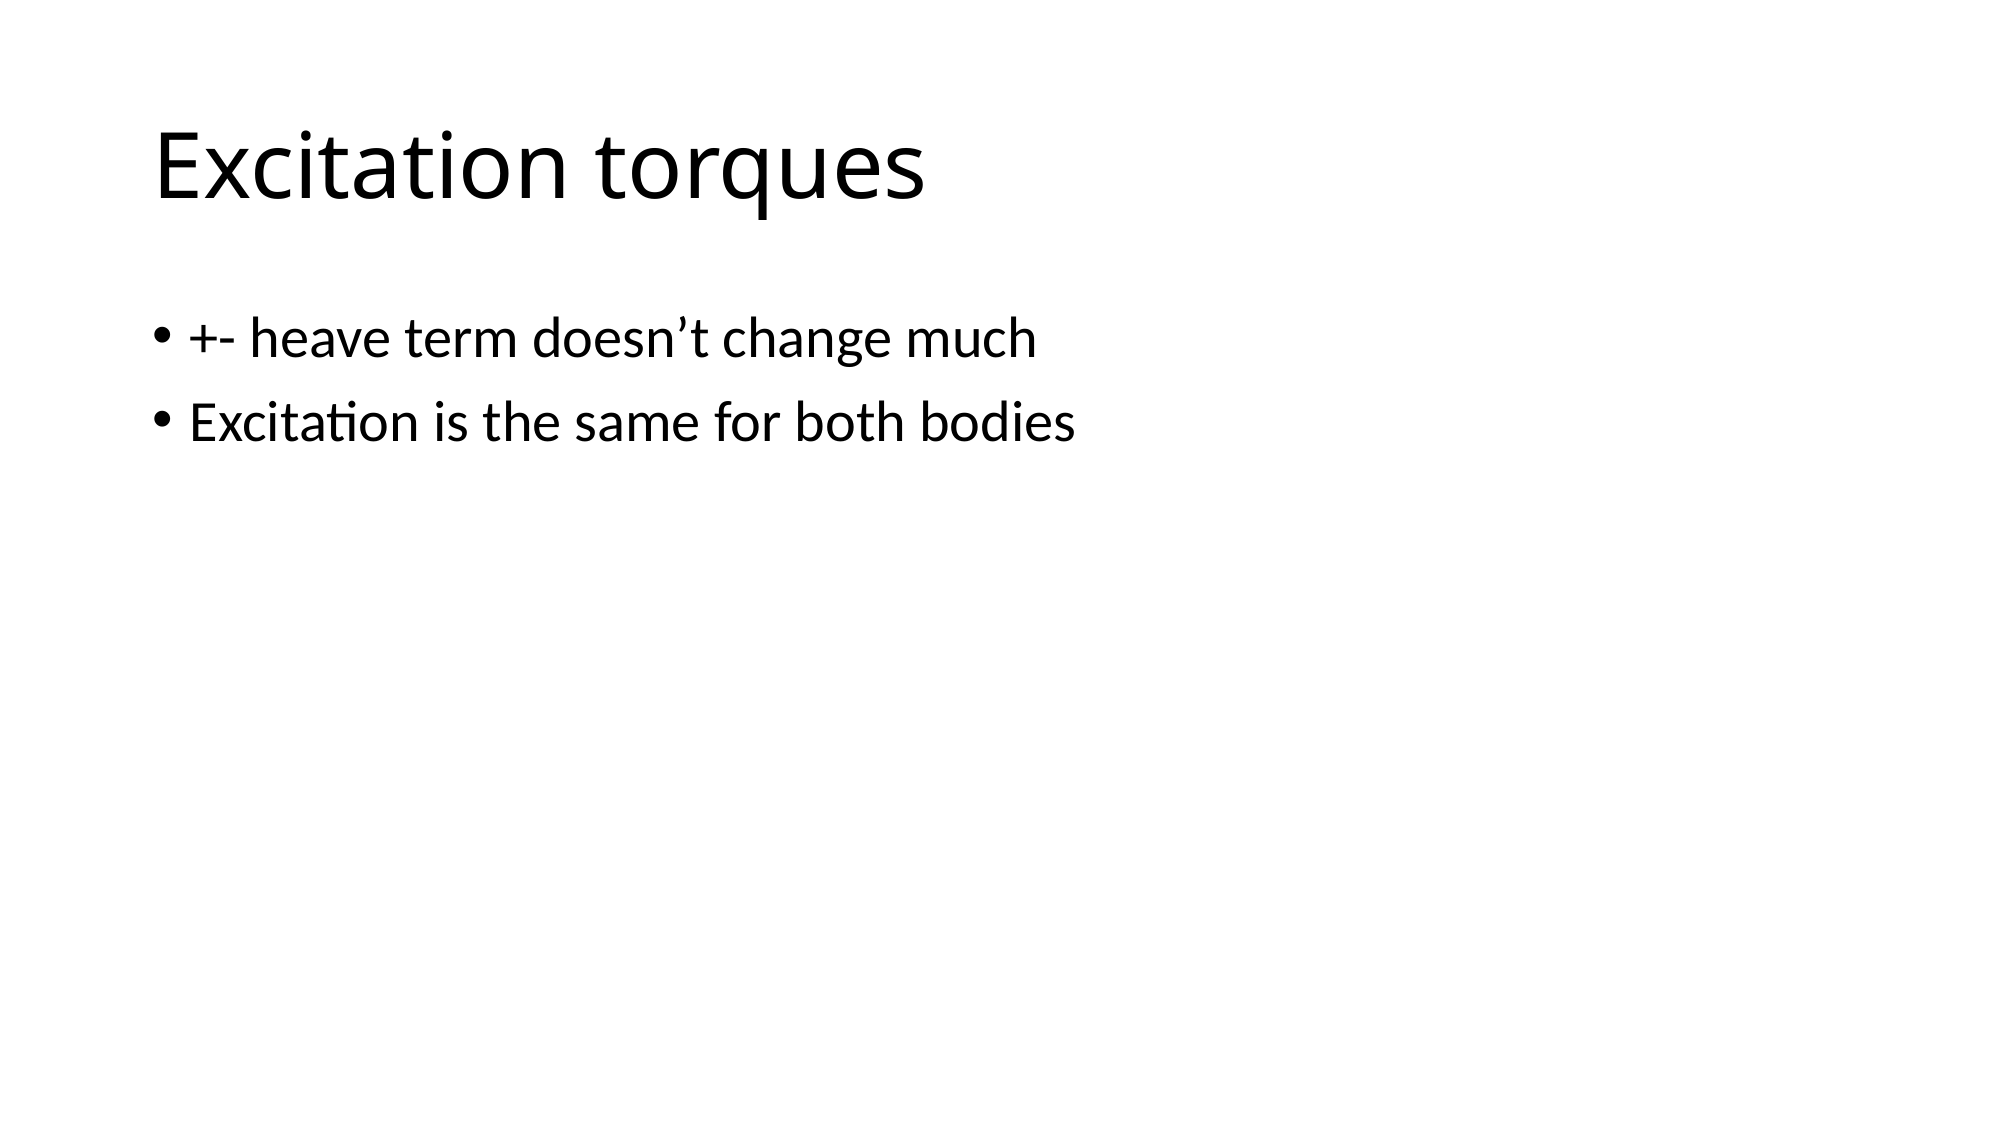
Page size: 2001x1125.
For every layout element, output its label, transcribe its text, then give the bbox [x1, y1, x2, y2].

list +- heave term doesn’t change much Excitation is the same for both bodies [137, 299, 1863, 1014]
title Excitation torques [137, 59, 1863, 278]
